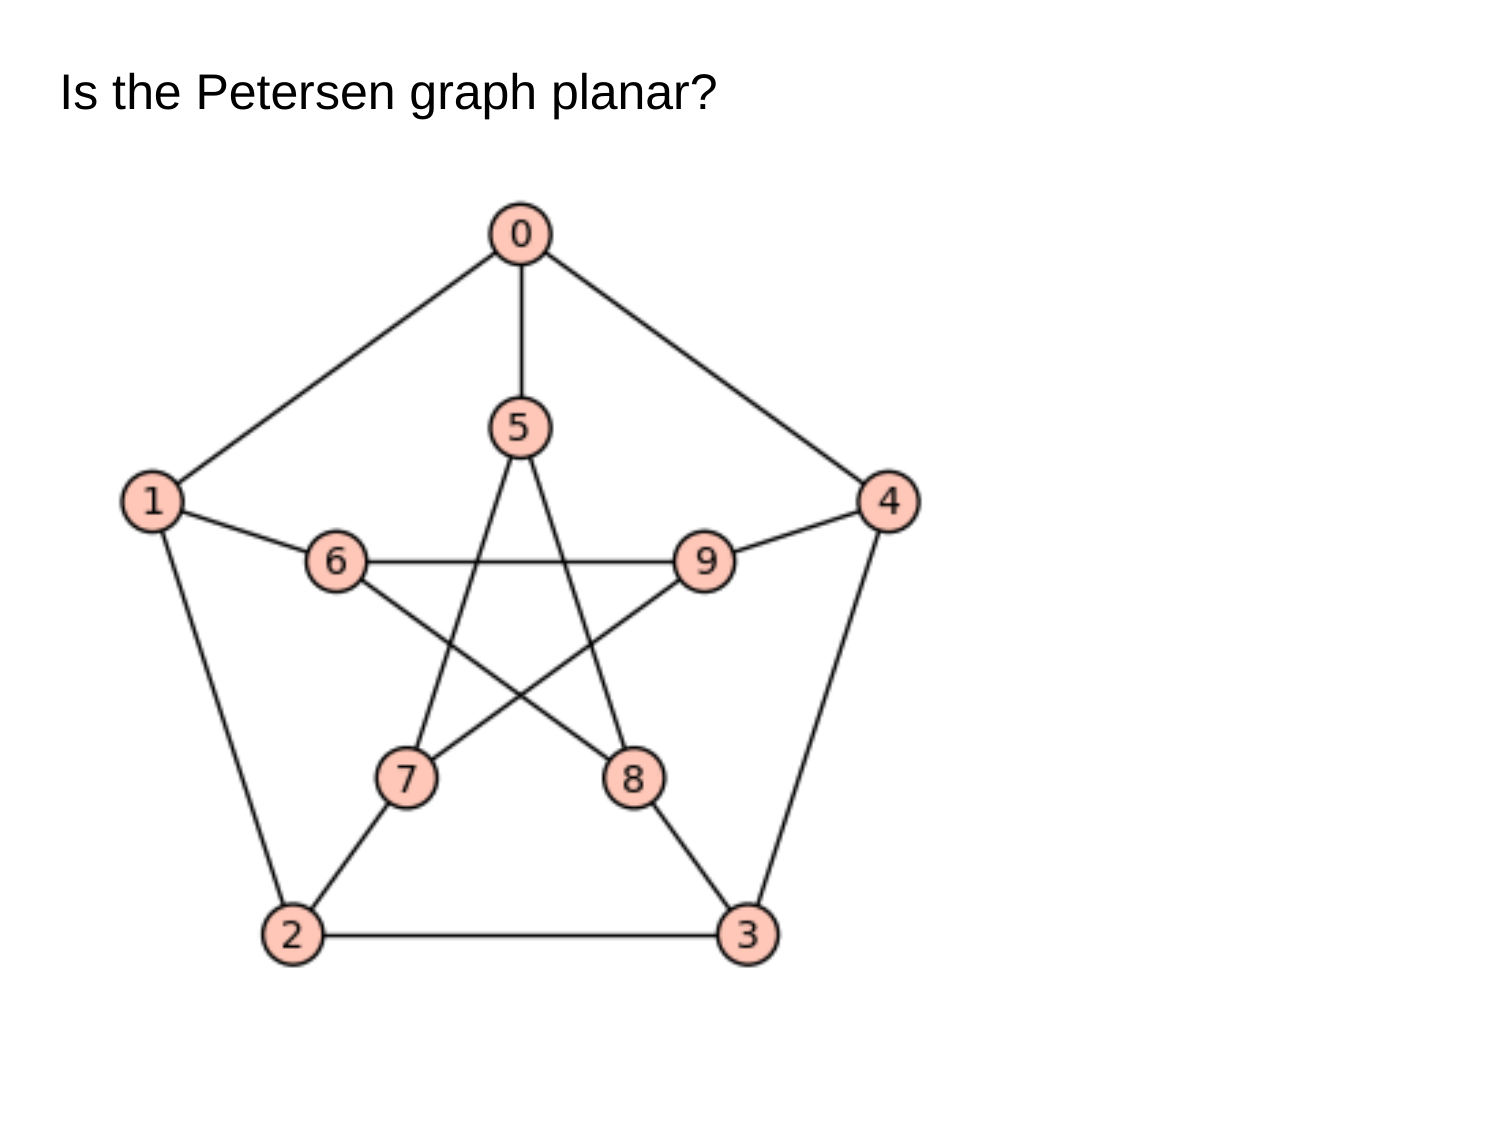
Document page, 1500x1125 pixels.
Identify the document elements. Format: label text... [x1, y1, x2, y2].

text_box Is the Petersen graph planar? [44, 44, 1455, 248]
picture [62, 154, 1383, 1017]
